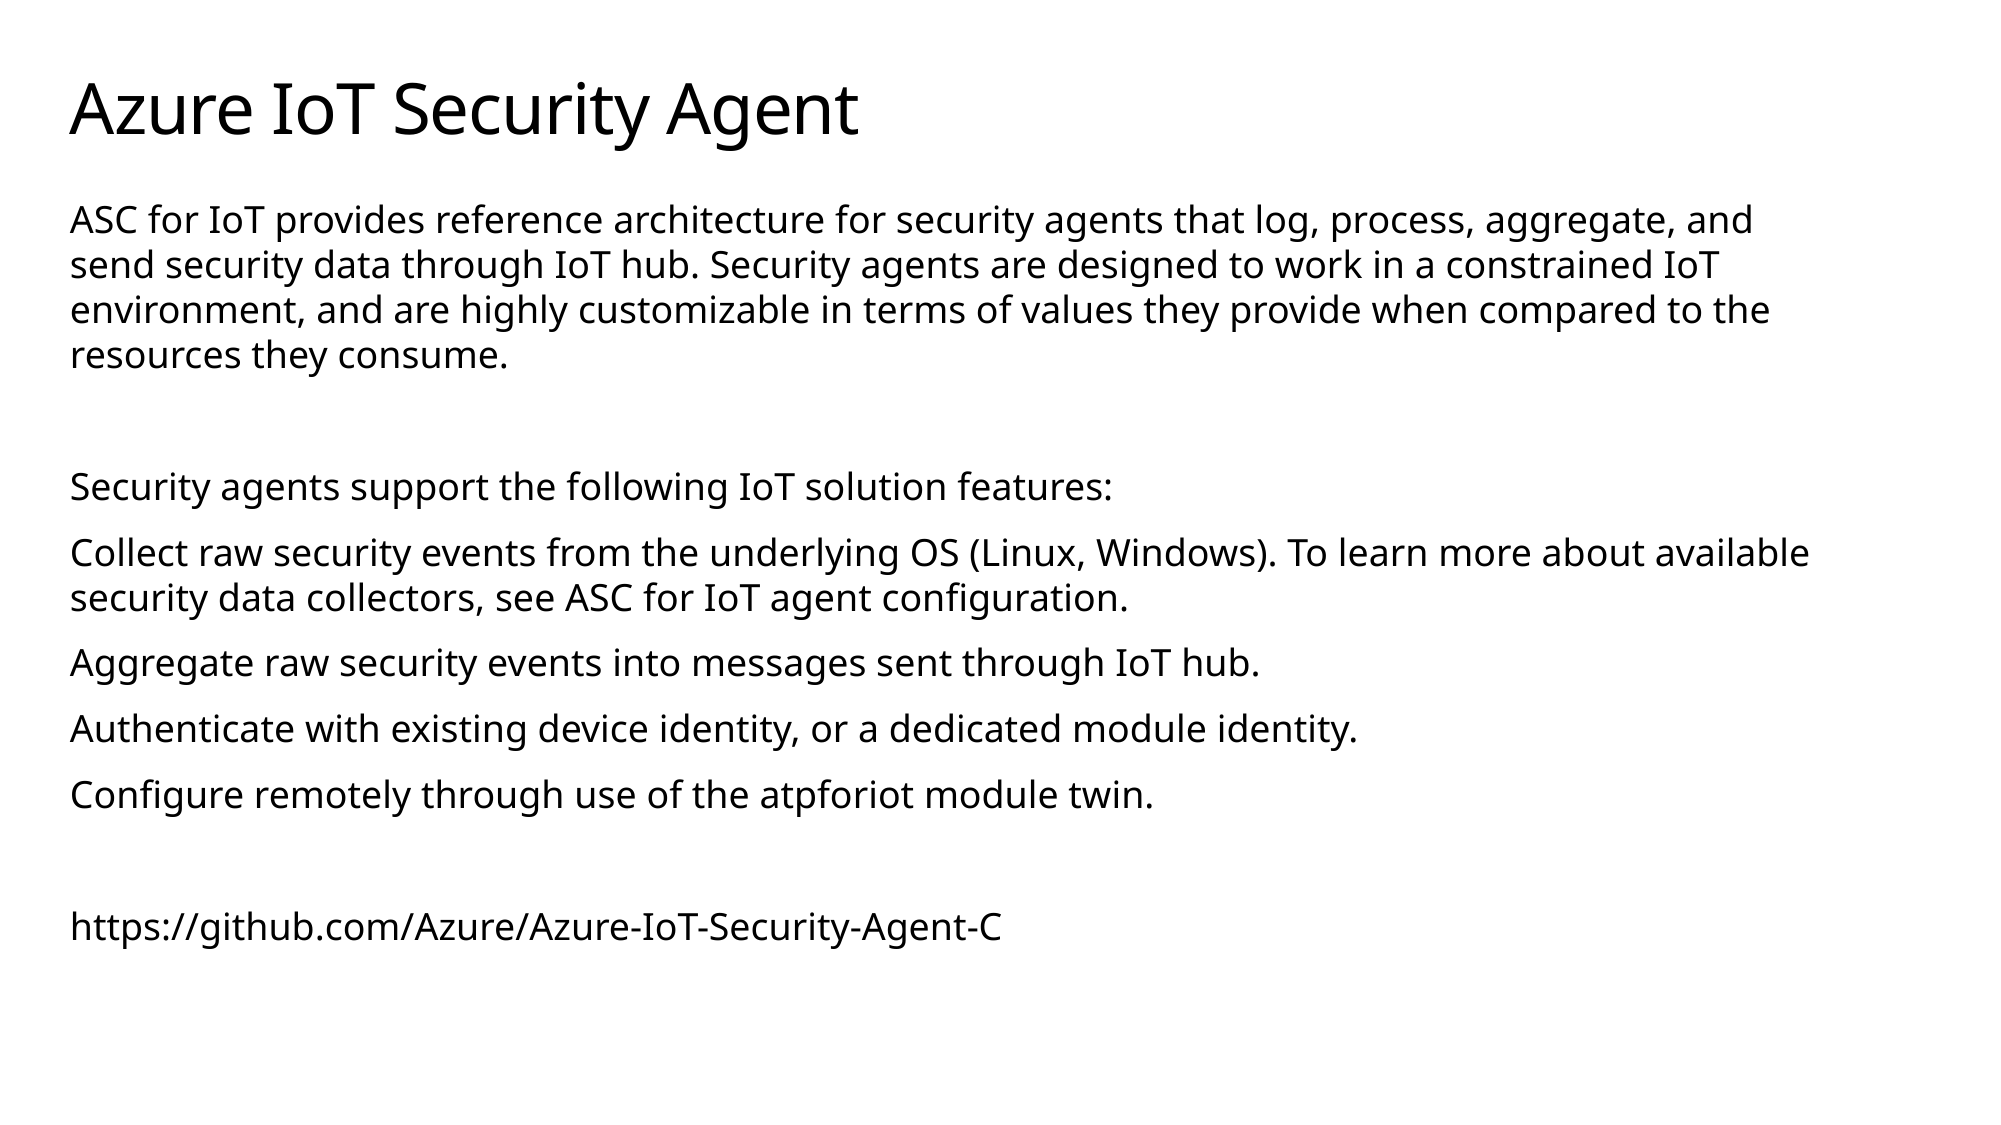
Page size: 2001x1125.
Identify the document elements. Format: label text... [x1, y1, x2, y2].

list ASC for IoT provides reference architecture for security agents that log, process, aggregate, and send security data through IoT hub. Security agents are designed to work in a constrained IoT environment, and are highly customizable in terms of values they provide when compared to the resources they consume. Security agents support the following IoT solution features: Collect raw security events from the underlying OS (Linux, Windows). To learn more about available security data collectors, see ASC for IoT agent configuration. Aggregate raw security events into messages sent through IoT hub. Authenticate with existing device identity, or a dedicated module identity. Configure remotely through use of the atpforiot module twin. https://github.com/Azure/Azure-IoT-Security-Agent-C [69, 196, 1829, 279]
title Azure IoT Security Agent [69, 36, 1345, 161]
